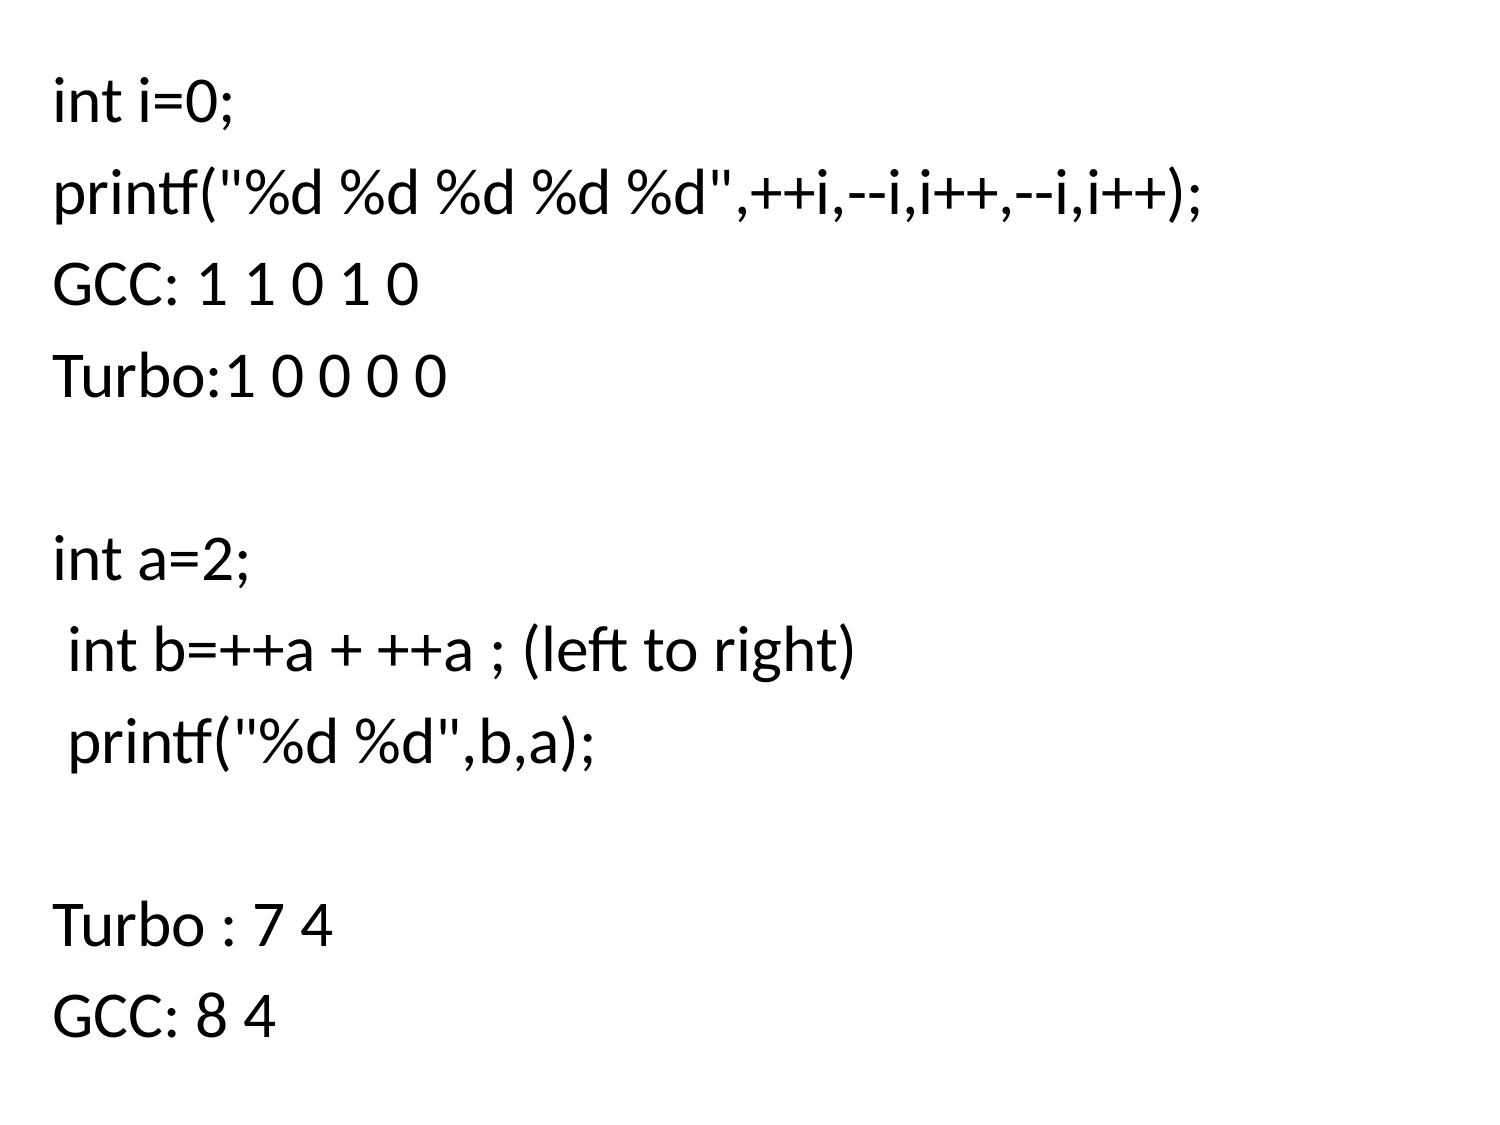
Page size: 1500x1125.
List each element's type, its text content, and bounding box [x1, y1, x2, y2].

list int i=0; printf("%d %d %d %d %d",++i,--i,i++,--i,i++); GCC: 1 1 0 1 0 Turbo:1 0 0 0 0 int a=2; int b=++a + ++a ; (left to right) printf("%d %d",b,a); Turbo : 7 4 GCC: 8 4 [37, 50, 1450, 1063]
